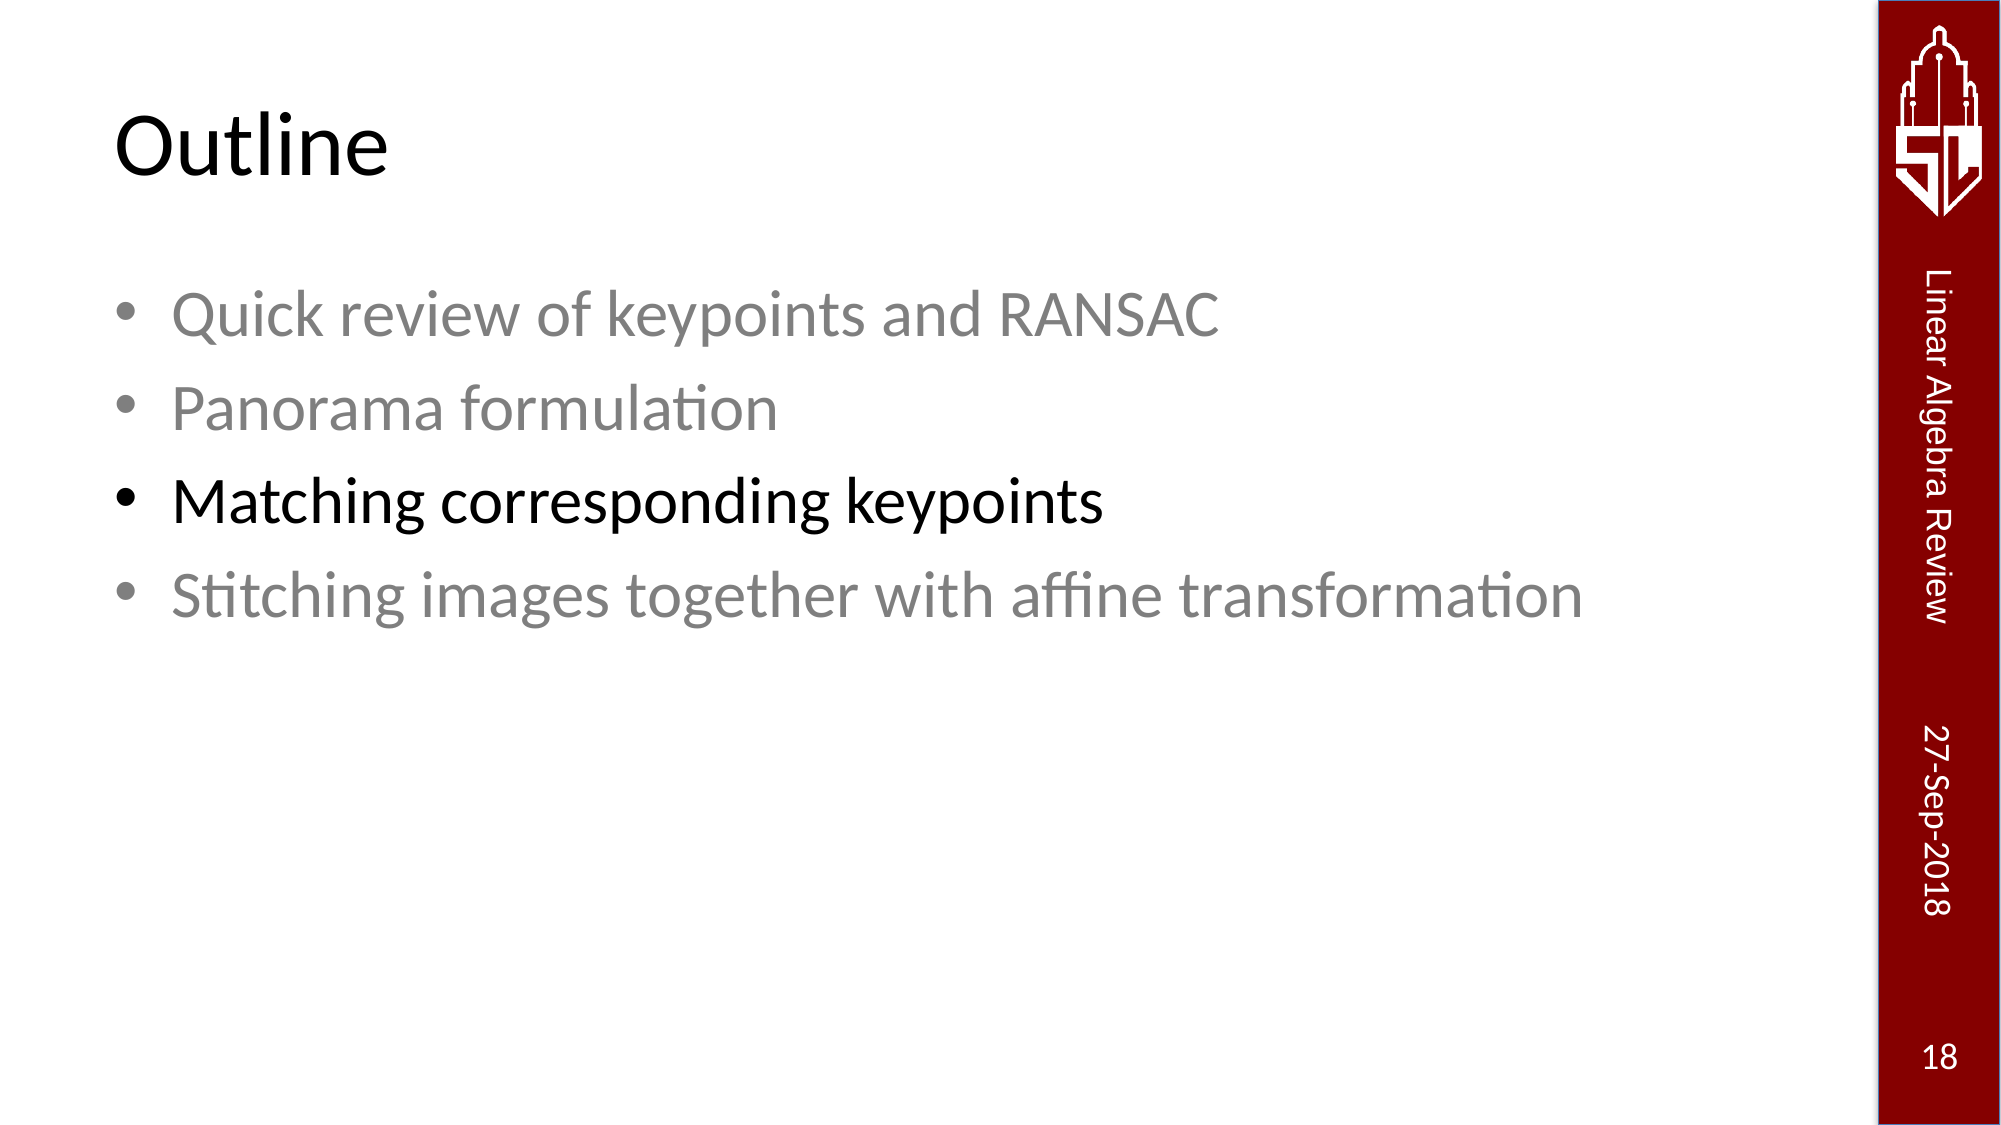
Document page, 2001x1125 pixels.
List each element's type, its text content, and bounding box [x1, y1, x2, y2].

list Quick review of keypoints and RANSAC Panorama formulation Matching corresponding keypoints Stitching images together with affine transformation [99, 262, 1835, 1005]
picture [1896, 25, 1982, 217]
title Outline [99, 45, 1835, 233]
